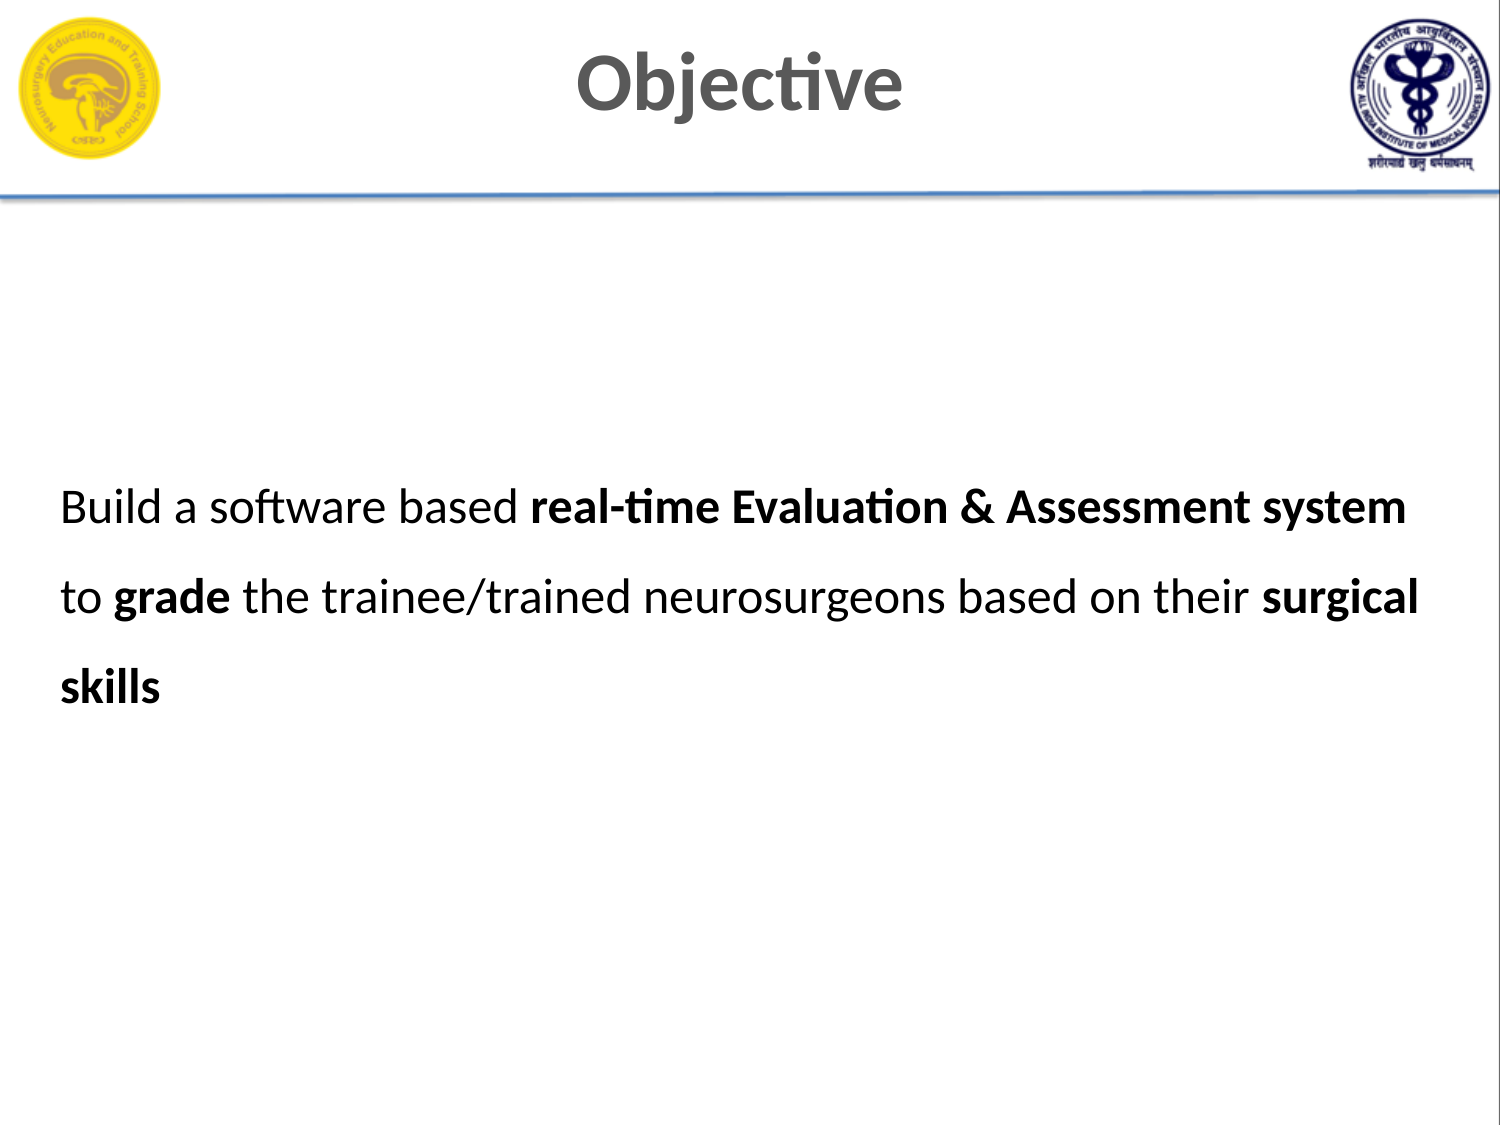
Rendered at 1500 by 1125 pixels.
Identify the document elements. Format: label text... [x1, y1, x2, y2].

title Objective [75, 0, 1425, 172]
list Build a software based real-time Evaluation & Assessment system to grade the trainee/trained neurosurgeons based on their surgical skills [33, 435, 1467, 737]
picture [0, 0, 1500, 1125]
